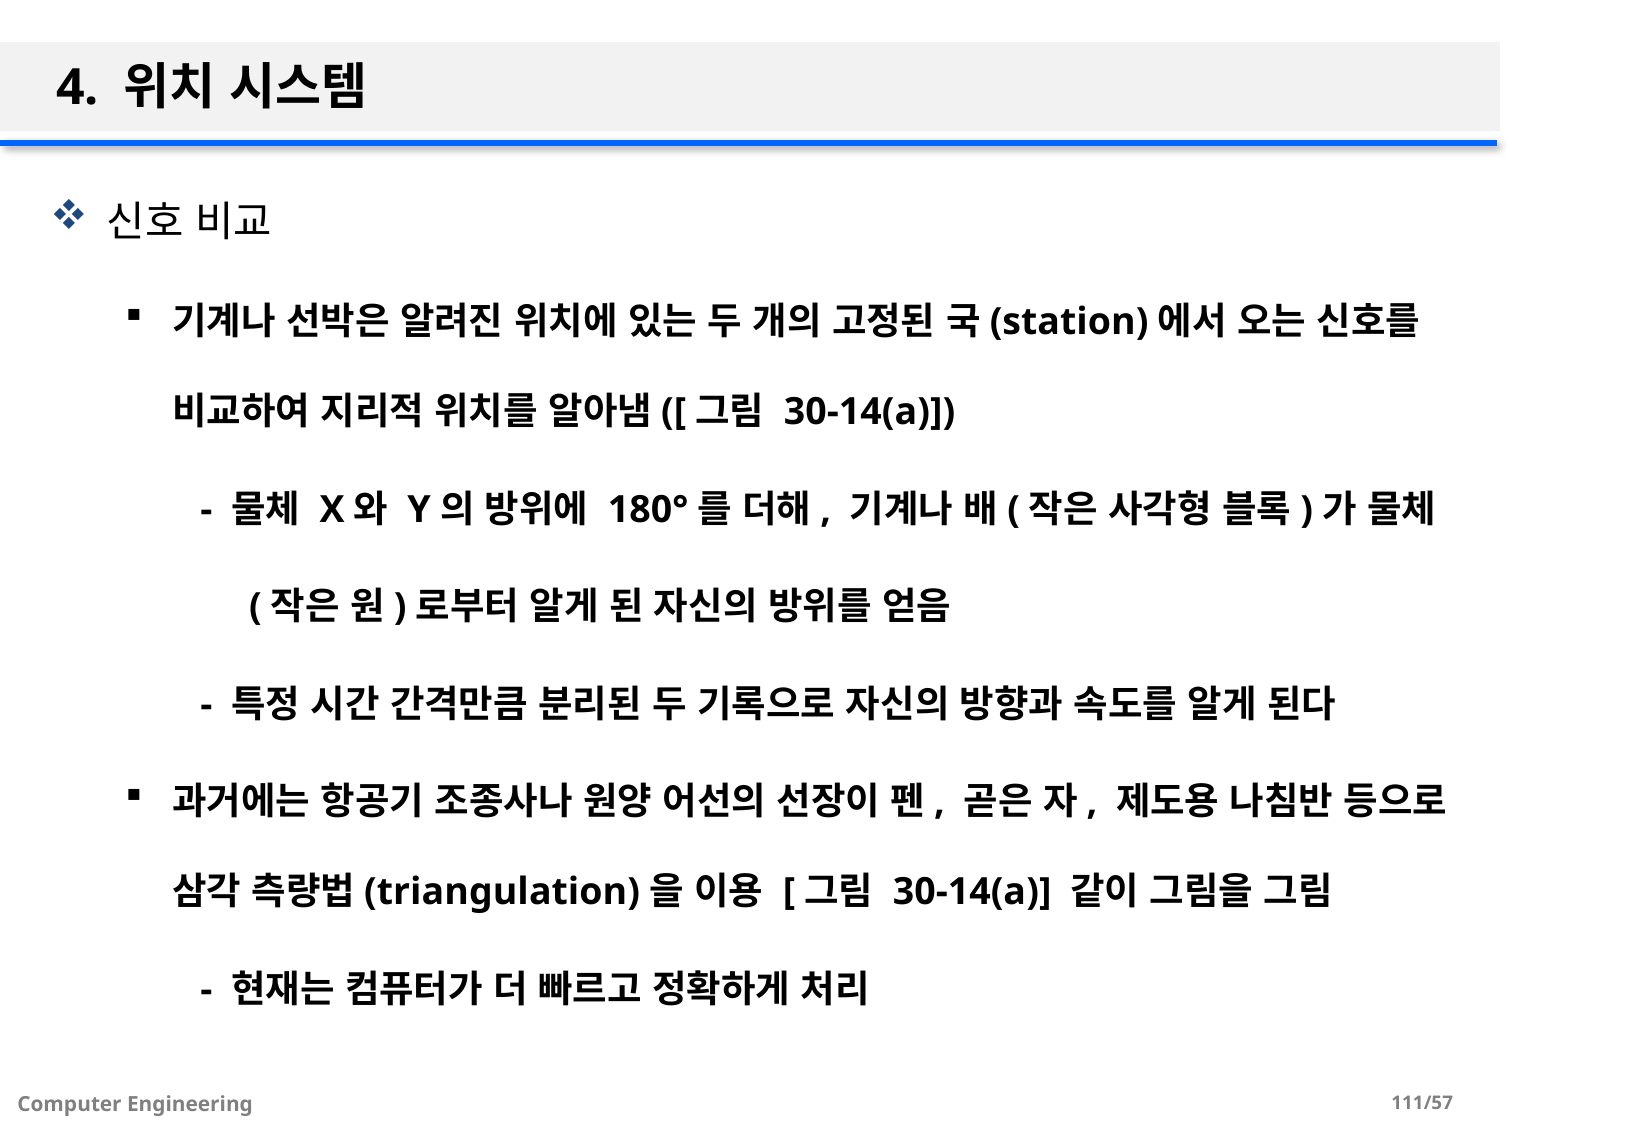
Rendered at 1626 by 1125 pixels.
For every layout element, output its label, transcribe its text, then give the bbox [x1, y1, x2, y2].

title 4. 위치 시스템 [41, 42, 1459, 128]
list 신호 비교 기계나 선박은 알려진 위치에 있는 두 개의 고정된 국(station)에서 오는 신호를 비교하여 지리적 위치를 알아냄([그림 30-14(a)]) - 물체 X와 Y의 방위에 180°를 더해, 기계나 배(작은 사각형 블록)가 물체 (작은 원)로부터 알게 된 자신의 방위를 얻음 - 특정 시간 간격만큼 분리된 두 기록으로 자신의 방향과 속도를 알게 된다 과거에는 항공기 조종사나 원양 어선의 선장이 펜, 곧은 자, 제도용 나침반 등으로 삼각 측량법(triangulation)을 이용 [그림 30-14(a)] 같이 그림을 그림 - 현재는 컴퓨터가 더 빠르고 정확하게 처리 [35, 136, 1465, 1040]
